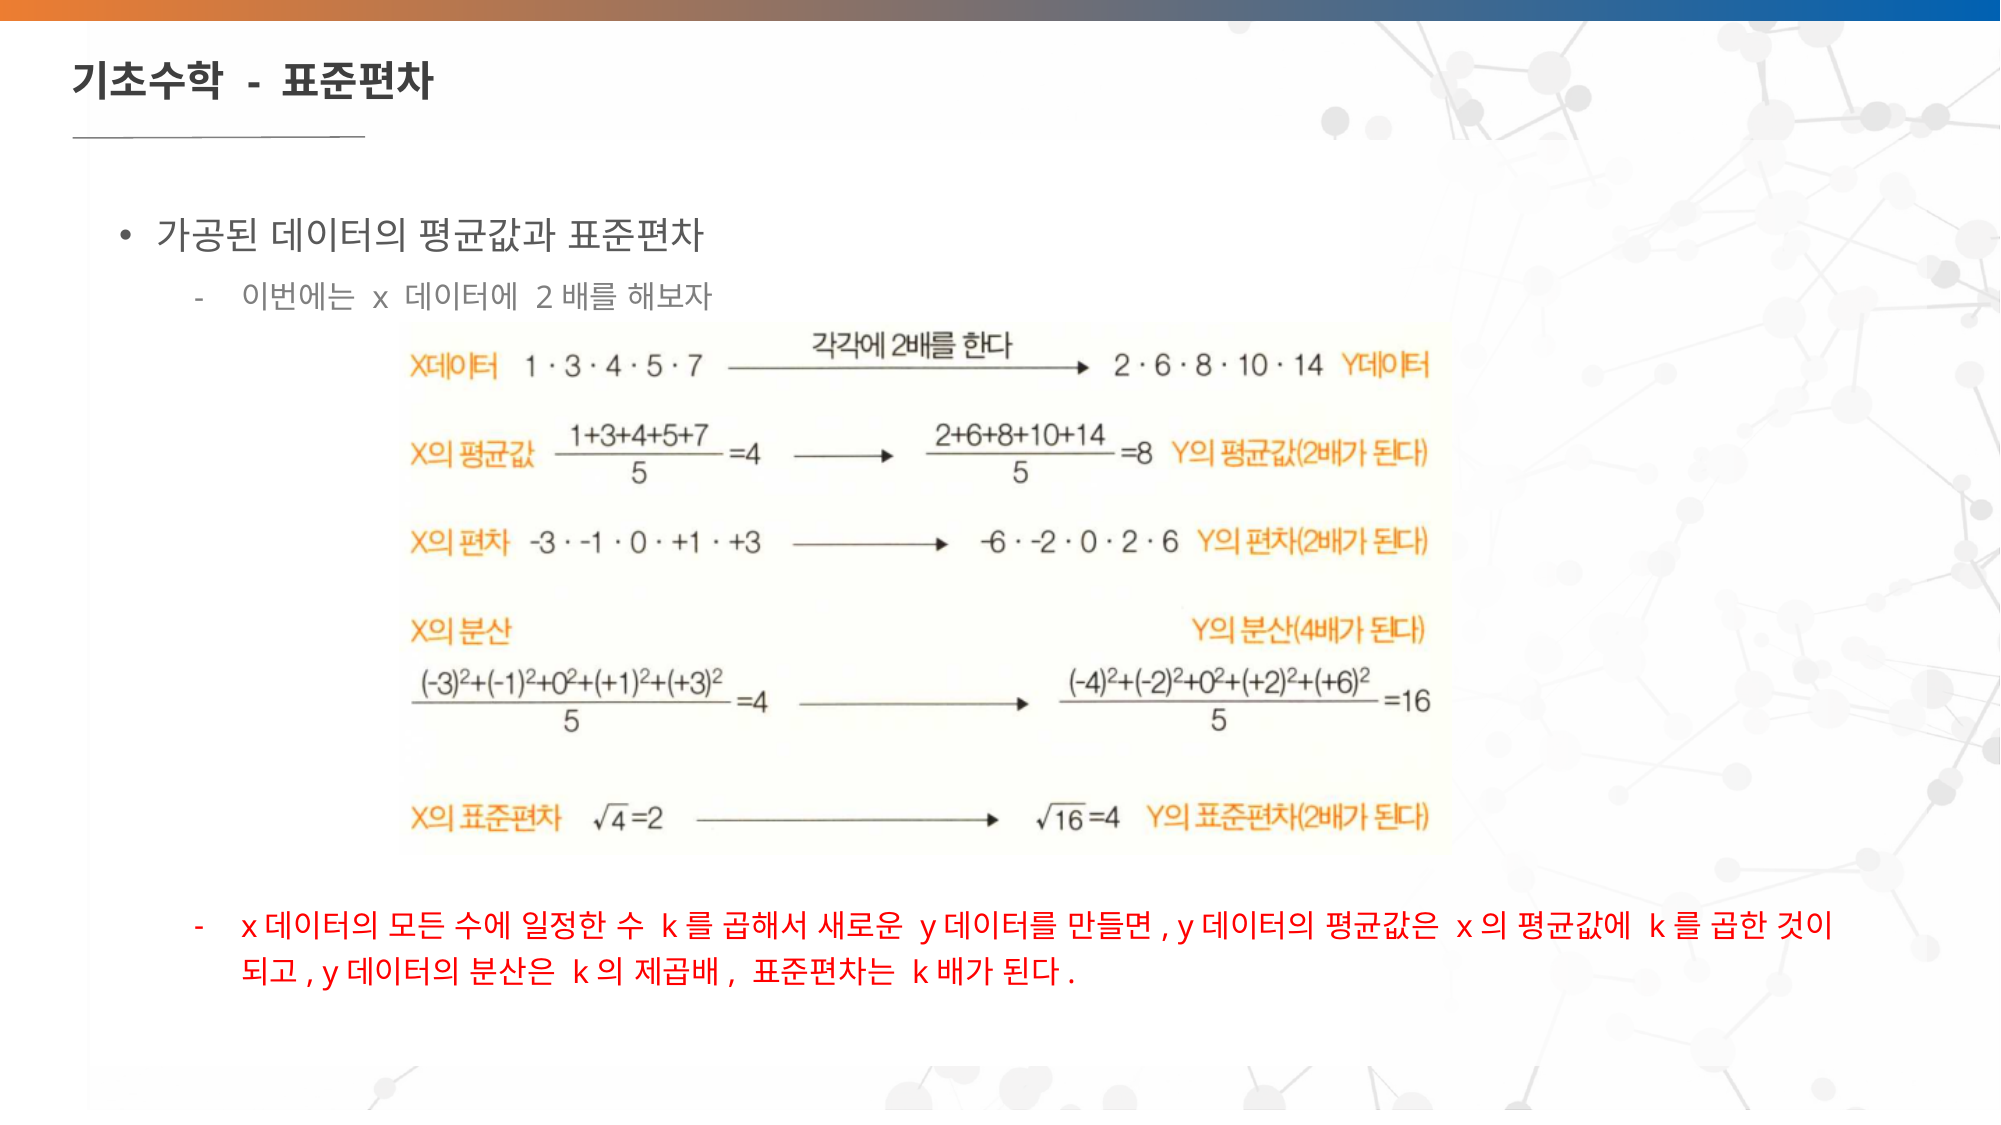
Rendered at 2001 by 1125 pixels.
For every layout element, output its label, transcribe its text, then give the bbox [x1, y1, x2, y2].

picture [399, 321, 1452, 855]
title 기초수학 - 표준편차 [56, 49, 1162, 117]
list 가공된 데이터의 평균값과 표준편차 이번에는 x 데이터에 2배를 해보자 x데이터의 모든 수에 일정한 수 k를 곱해서 새로운 y데이터를 만들면, y데이터의 평균값은 x의 평균값에 k를 곱한 것이 되고, y데이터의 분산은 k의 제곱배, 표준편차는 k배가 된다. [104, 193, 1911, 1035]
